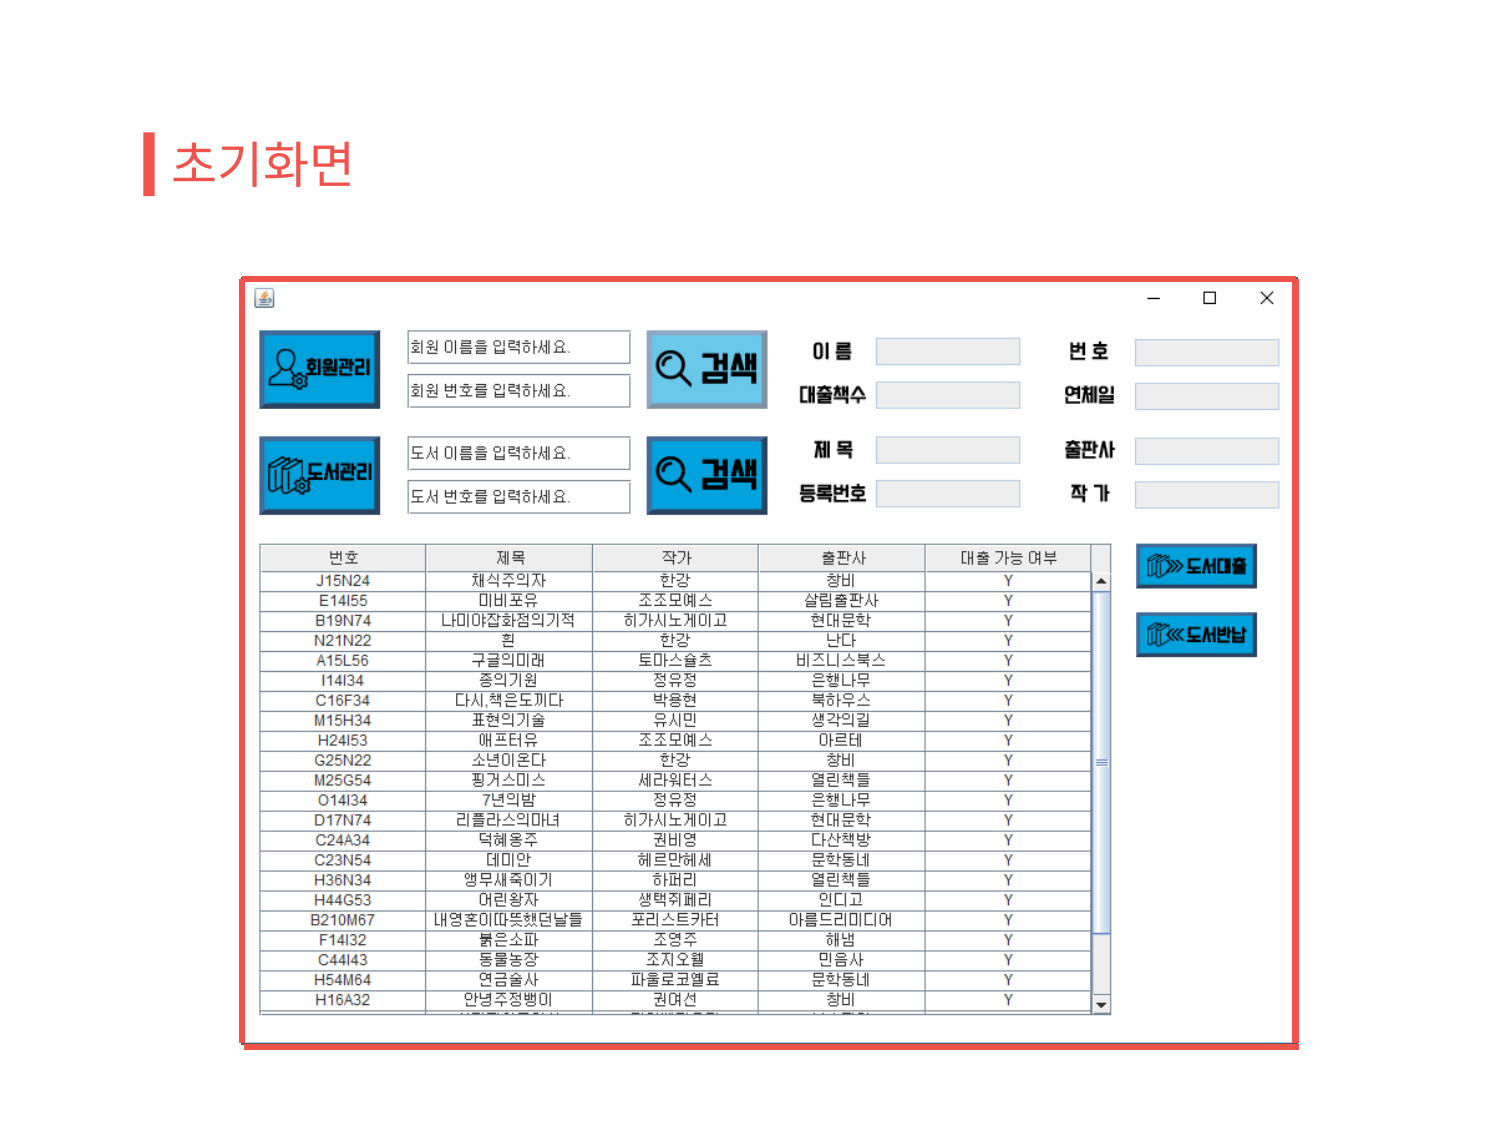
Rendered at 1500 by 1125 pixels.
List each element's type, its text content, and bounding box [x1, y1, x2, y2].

text_box [141, 130, 156, 198]
picture [243, 280, 1295, 1044]
text_box 초기화면 [156, 126, 371, 202]
